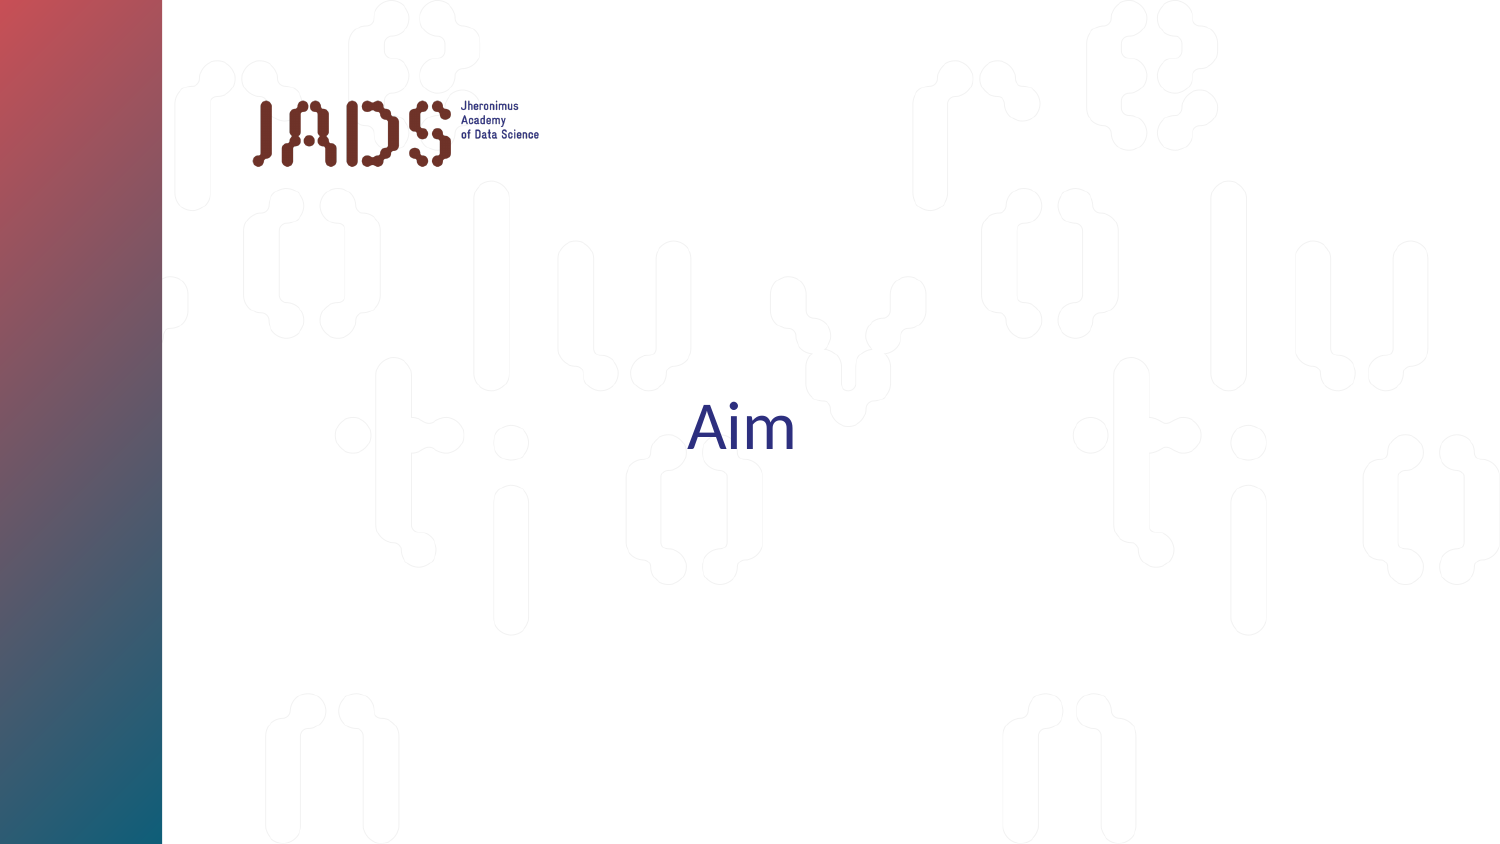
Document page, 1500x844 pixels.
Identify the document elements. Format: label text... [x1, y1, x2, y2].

picture [220, 68, 571, 199]
title Aim [51, 352, 1449, 491]
